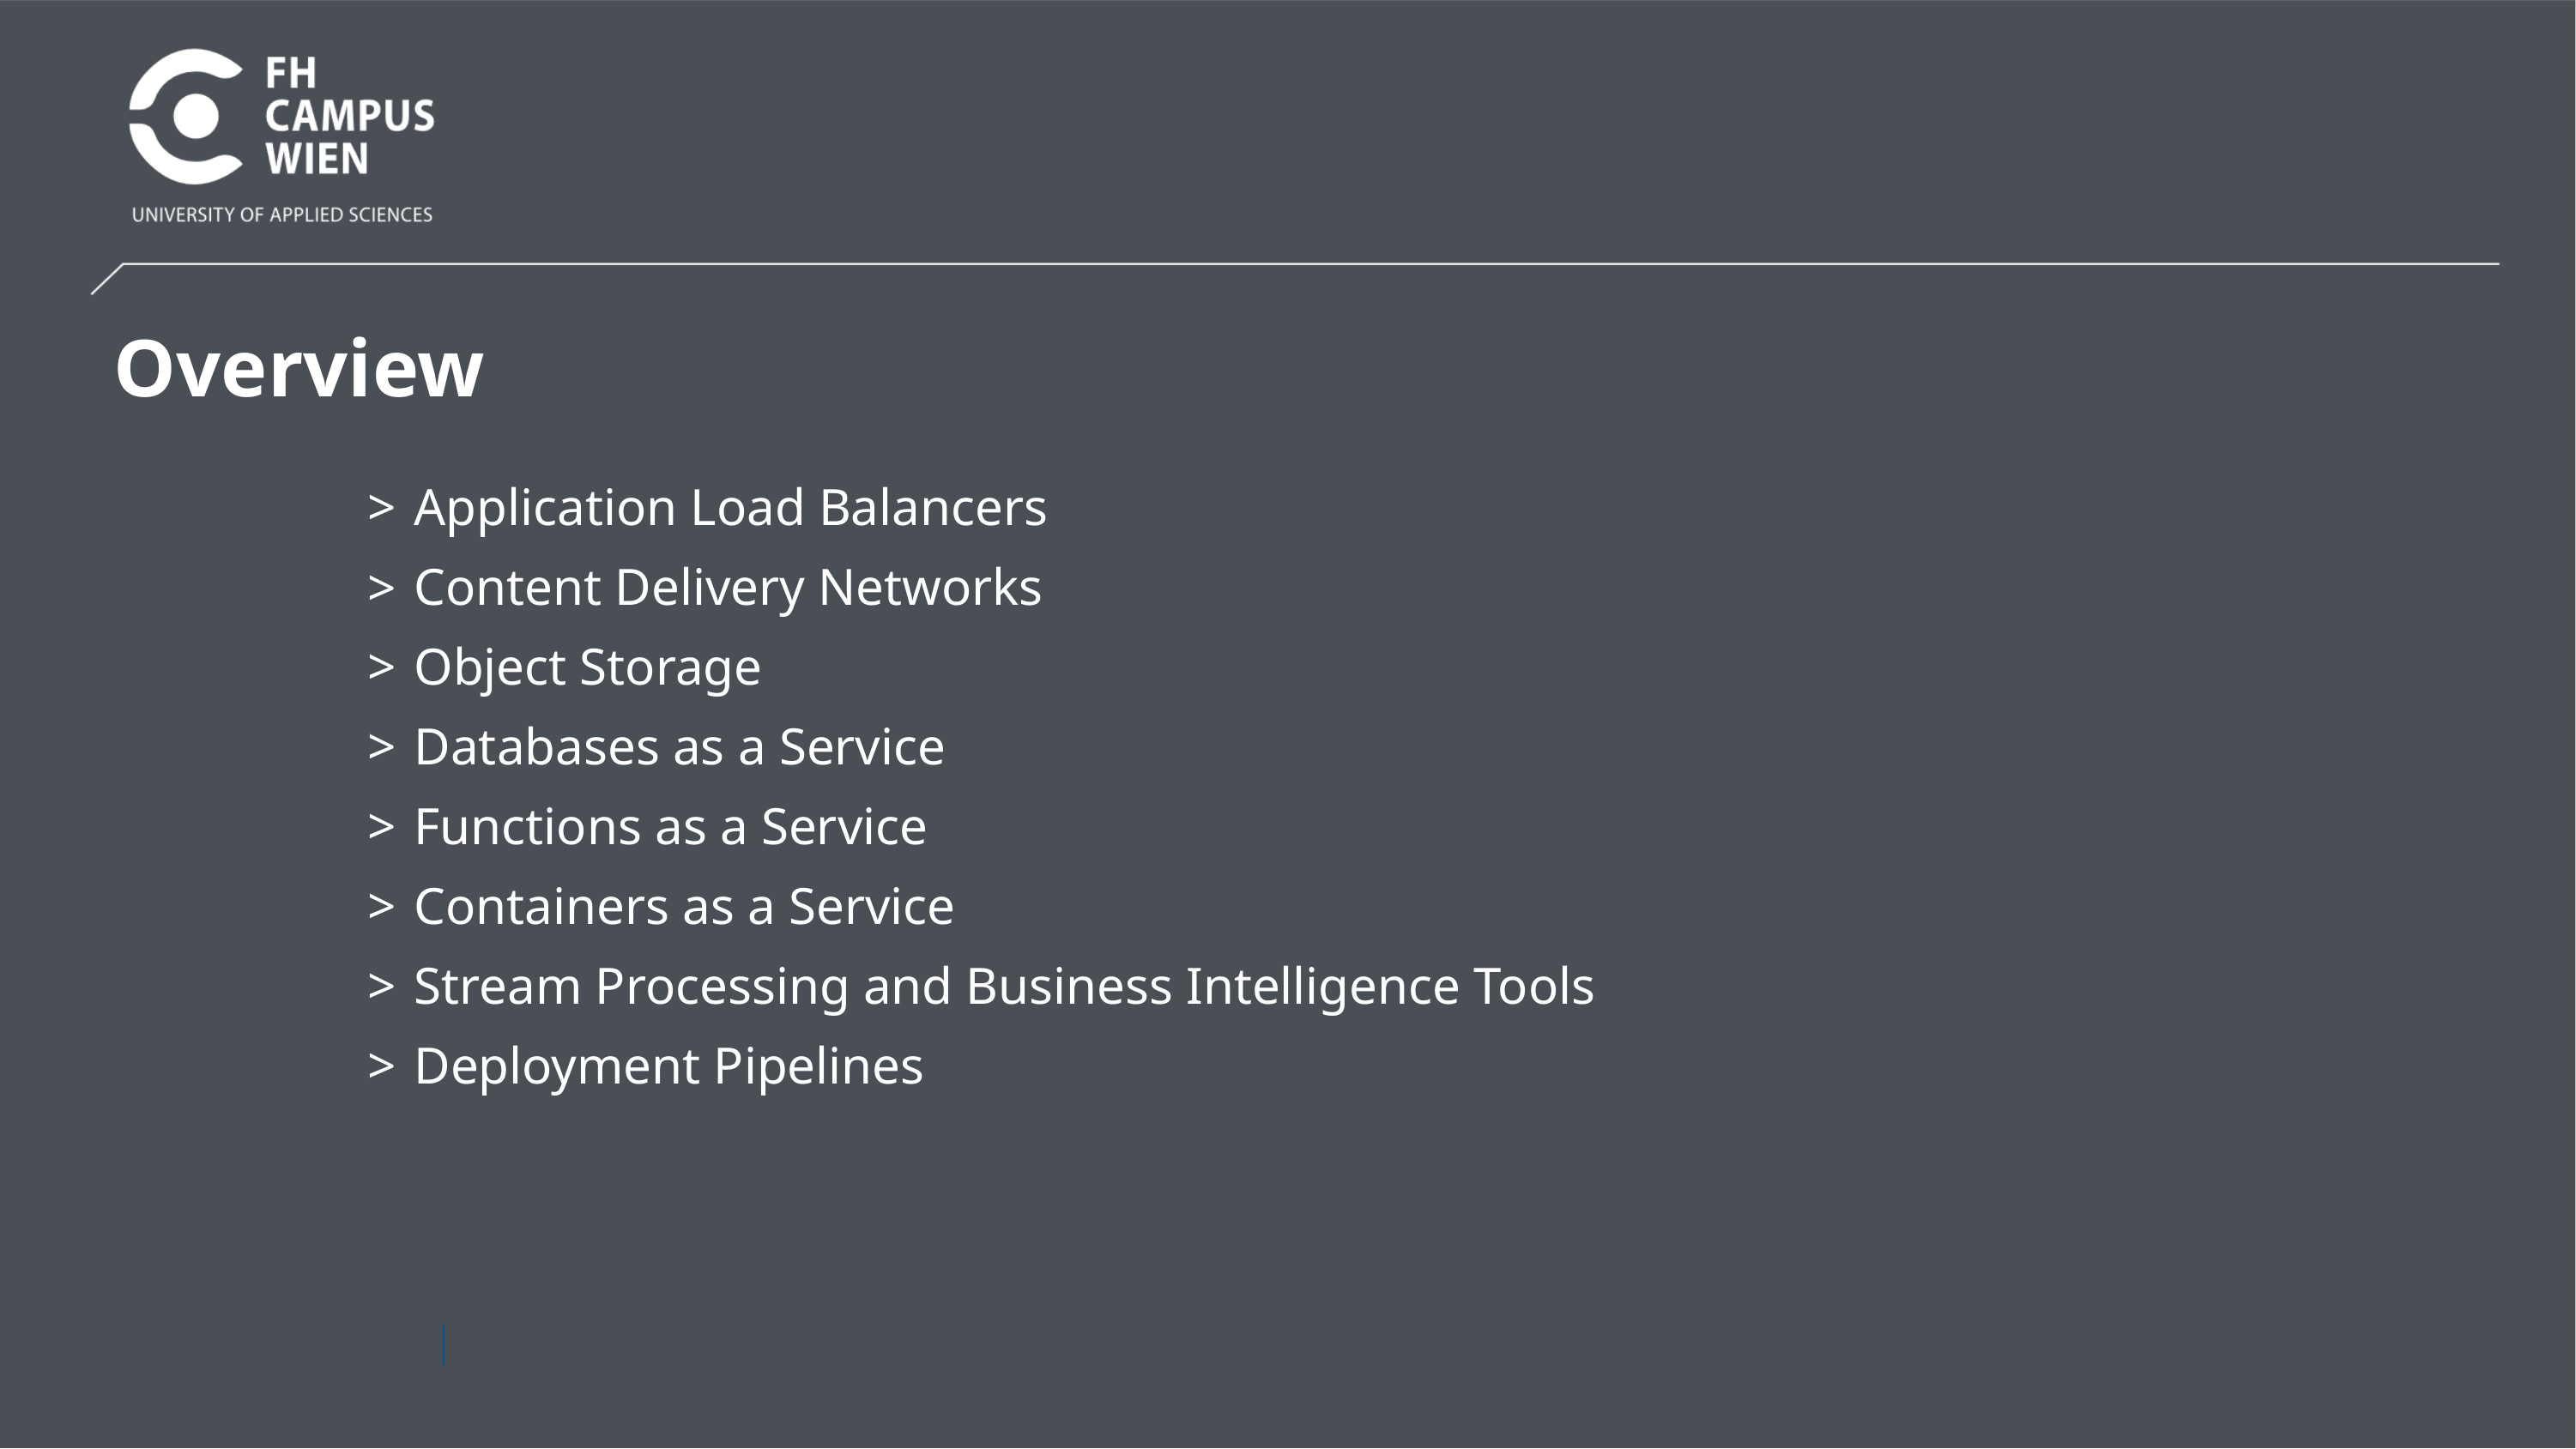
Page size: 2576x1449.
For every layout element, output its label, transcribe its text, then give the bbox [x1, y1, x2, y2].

list Application Load Balancers Content Delivery Networks Object Storage Databases as a Service Functions as a Service Containers as a Service Stream Processing and Business Intelligence Tools Deployment Pipelines [354, 476, 2500, 1324]
title Overview [101, 322, 2500, 421]
picture [0, 0, 2576, 1448]
